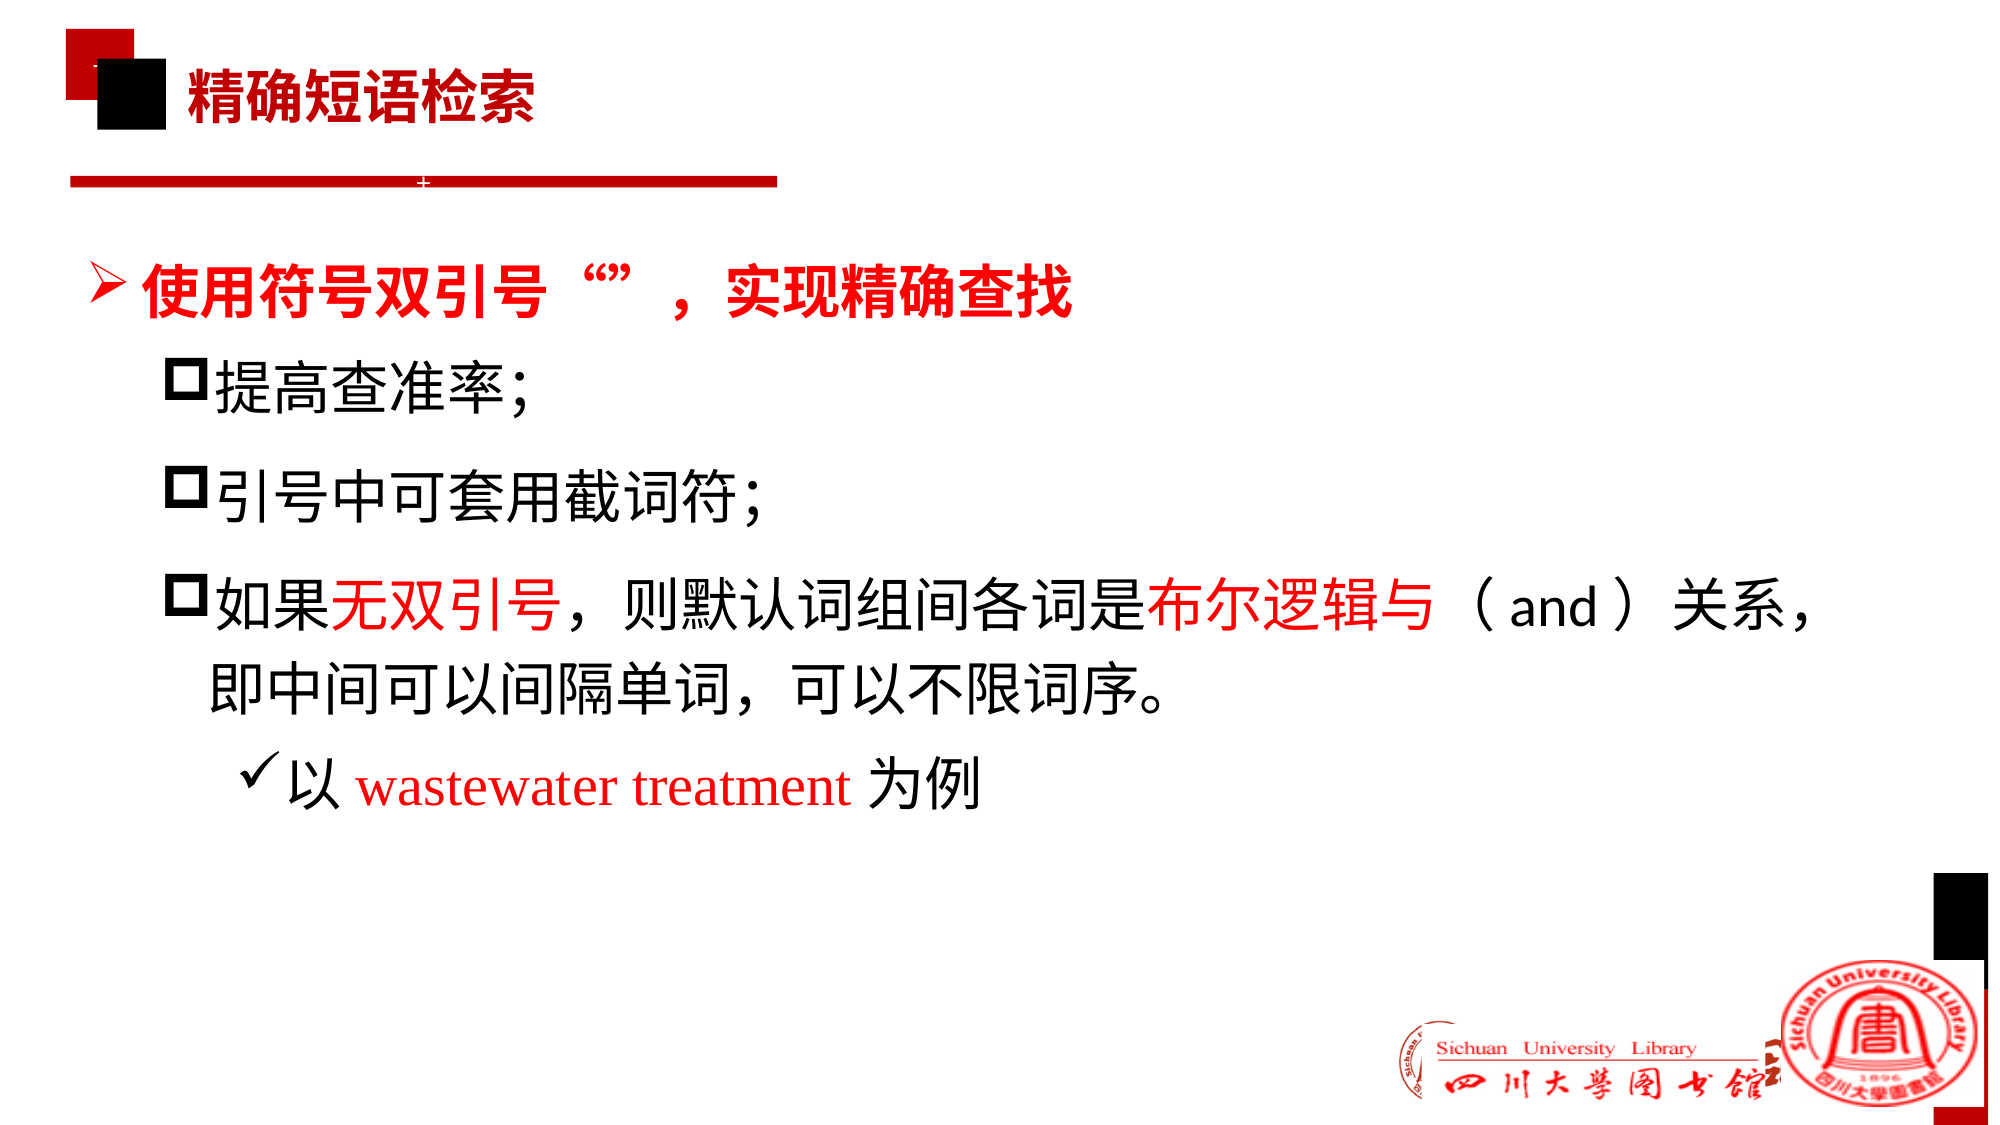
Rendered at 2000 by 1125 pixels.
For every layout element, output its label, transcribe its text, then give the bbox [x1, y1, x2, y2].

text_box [1421, 960, 1985, 1114]
text_box 精确短语检索 [172, 52, 1548, 138]
text_box 使用符号双引号“”，实现精确查找 提高查准率； 引号中可套用截词符； 如果无双引号，则默认词组间各词是布尔逻辑与（and）关系，即中间可以间隔单词，可以不限词序。 以wastewater treatment为例 [70, 230, 1883, 1069]
picture [1398, 1069, 1421, 1104]
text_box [30, 23, 1516, 94]
